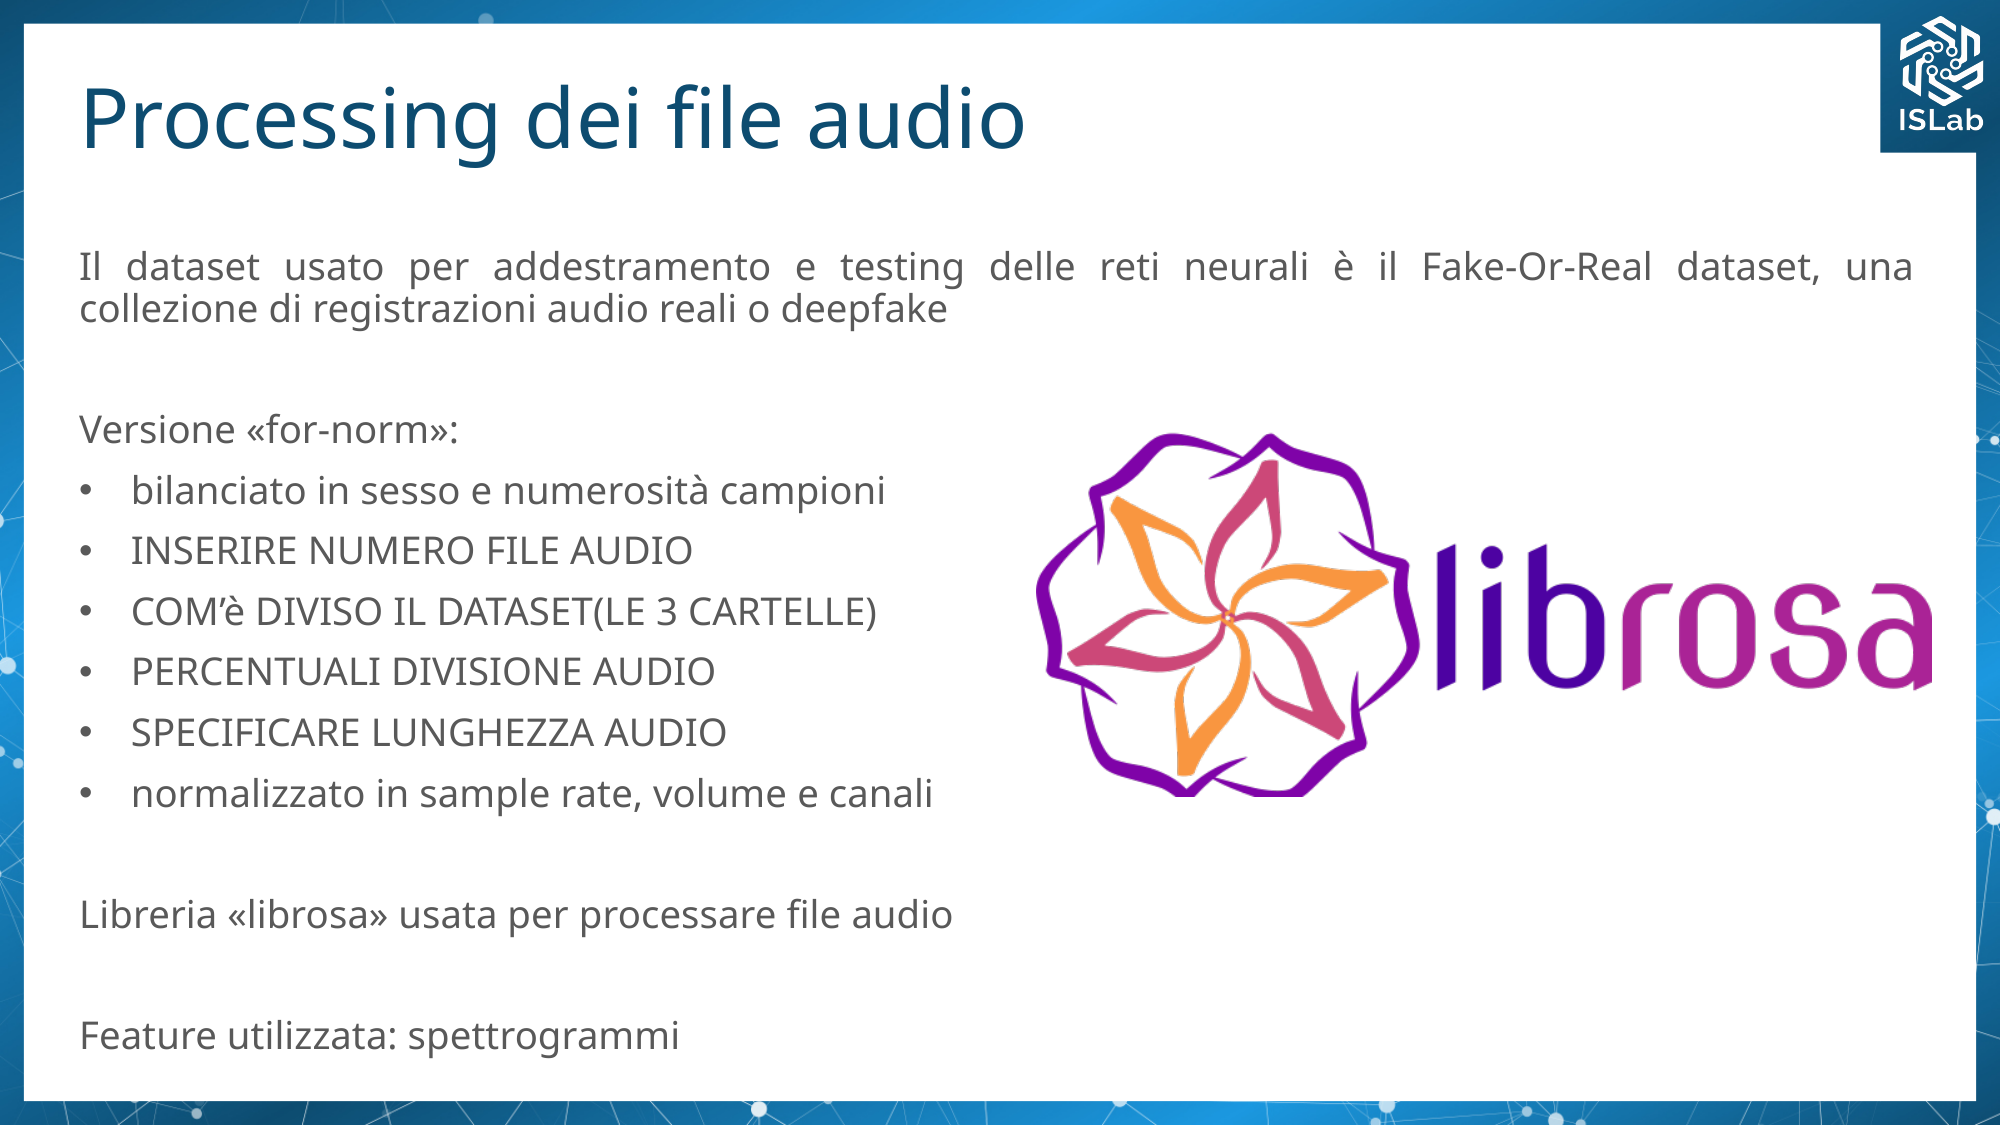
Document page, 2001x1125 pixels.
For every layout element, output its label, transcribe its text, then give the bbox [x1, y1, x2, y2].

title Processing dei file audio [64, 68, 1845, 161]
picture [0, 0, 2000, 1125]
list Il dataset usato per addestramento e testing delle reti neurali è il Fake-Or-Real dataset, una collezione di registrazioni audio reali o deepfake Versione «for-norm»: bilanciato in sesso e numerosità campioni INSERIRE NUMERO FILE AUDIO COM’è DIVISO IL DATASET(LE 3 CARTELLE) PERCENTUALI DIVISIONE AUDIO SPECIFICARE LUNGHEZZA AUDIO normalizzato in sample rate, volume e canali Libreria «librosa» usata per processare file audio Feature utilizzata: spettrogrammi [64, 240, 1932, 1066]
